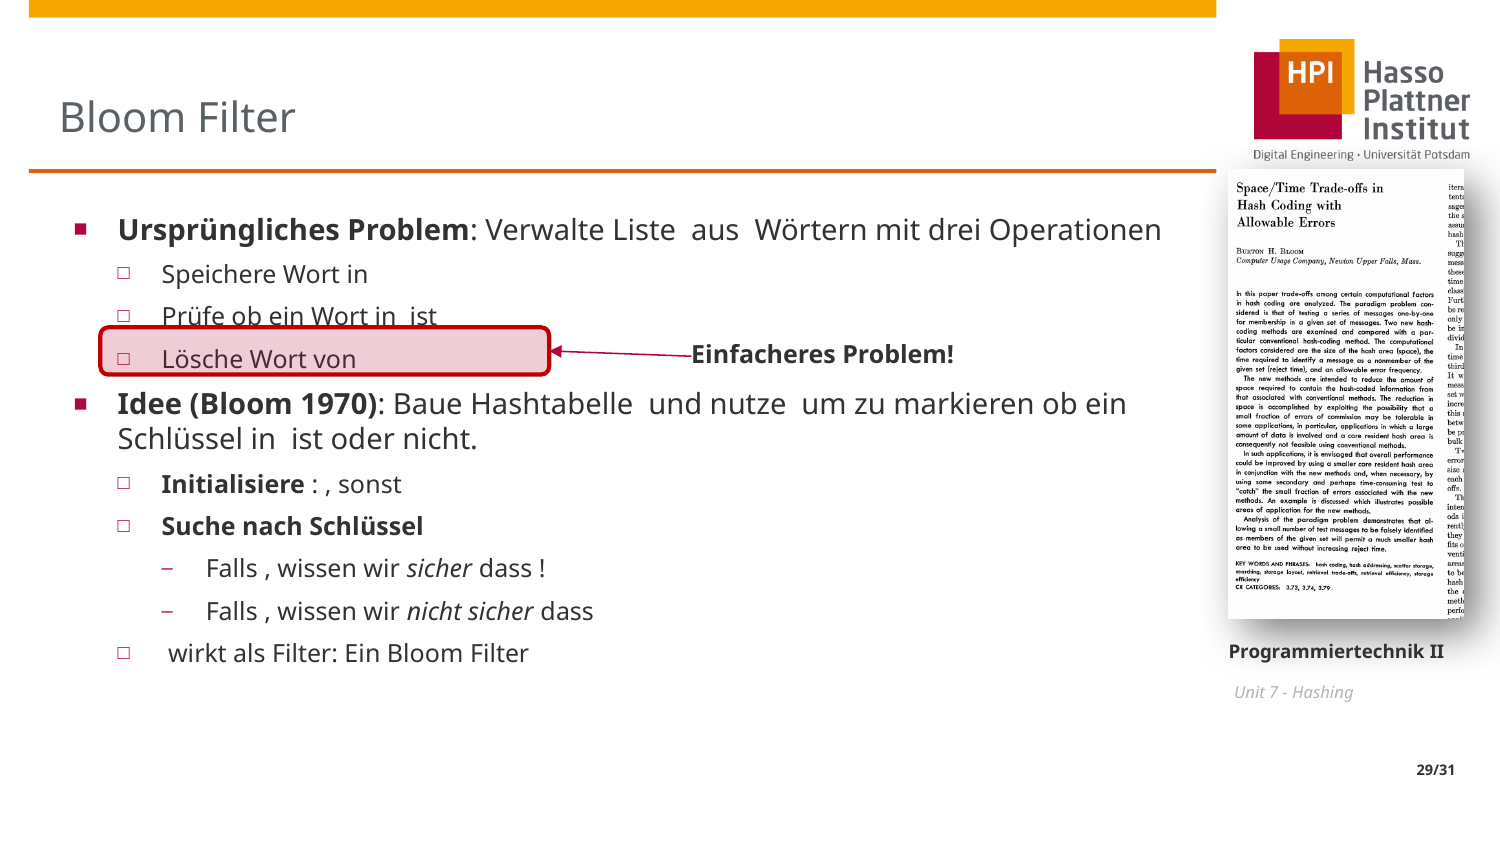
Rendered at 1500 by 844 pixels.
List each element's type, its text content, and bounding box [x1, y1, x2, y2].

picture [1254, 39, 1470, 161]
text_box [98, 325, 552, 377]
title Bloom Filter [58, 17, 1187, 170]
text_box Einfacheres Problem! [691, 338, 987, 374]
picture [1228, 169, 1465, 619]
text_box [548, 350, 692, 357]
